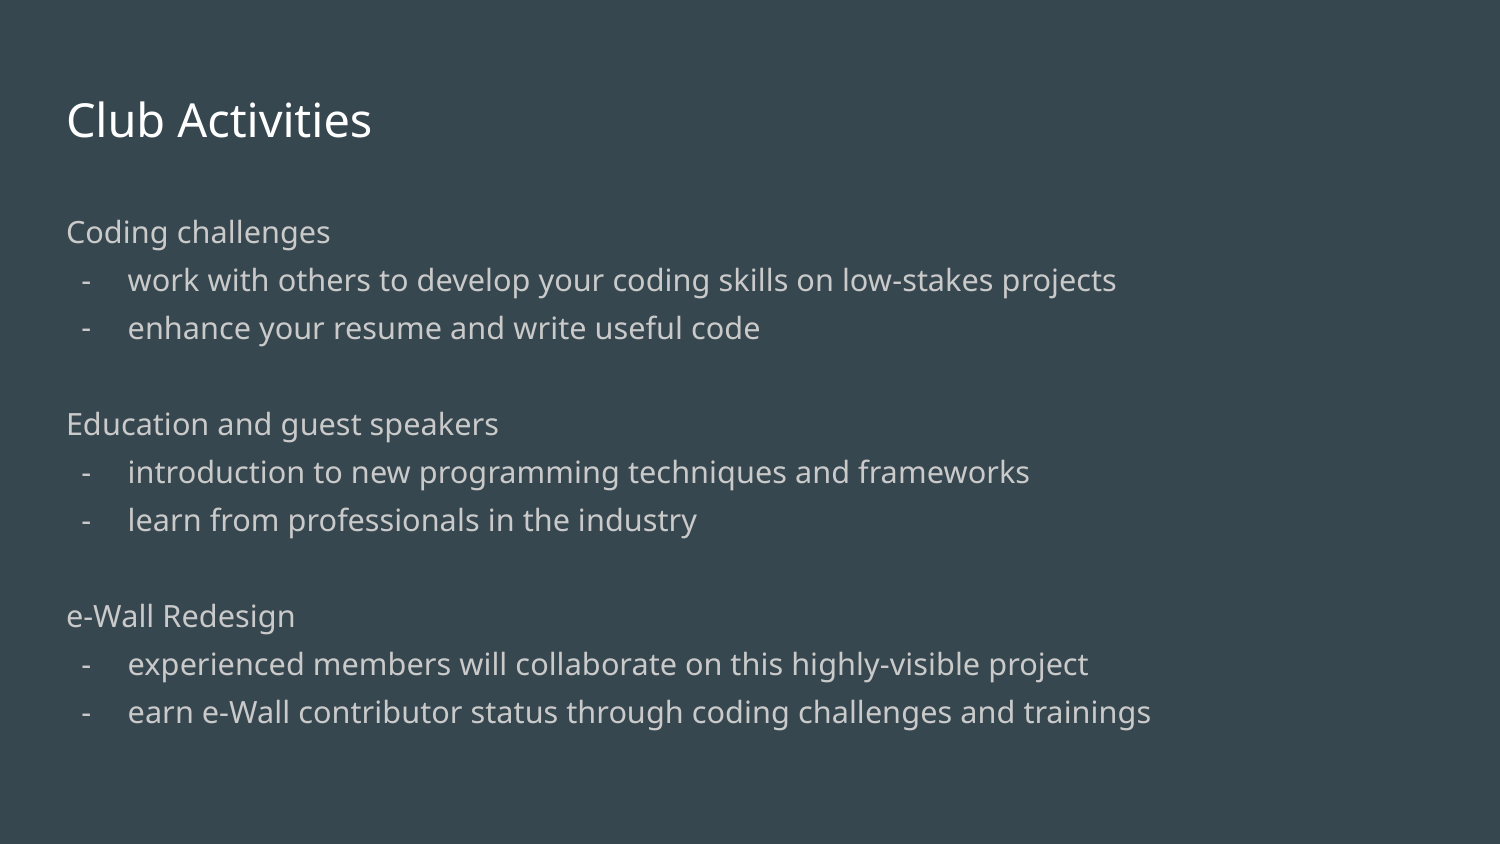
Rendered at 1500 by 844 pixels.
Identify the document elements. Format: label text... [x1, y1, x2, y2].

list Coding challenges work with others to develop your coding skills on low-stakes projects enhance your resume and write useful code Education and guest speakers introduction to new programming techniques and frameworks learn from professionals in the industry e-Wall Redesign experienced members will collaborate on this highly-visible project earn e-Wall contributor status through coding challenges and trainings [51, 189, 1449, 750]
title Club Activities [51, 72, 1449, 167]
